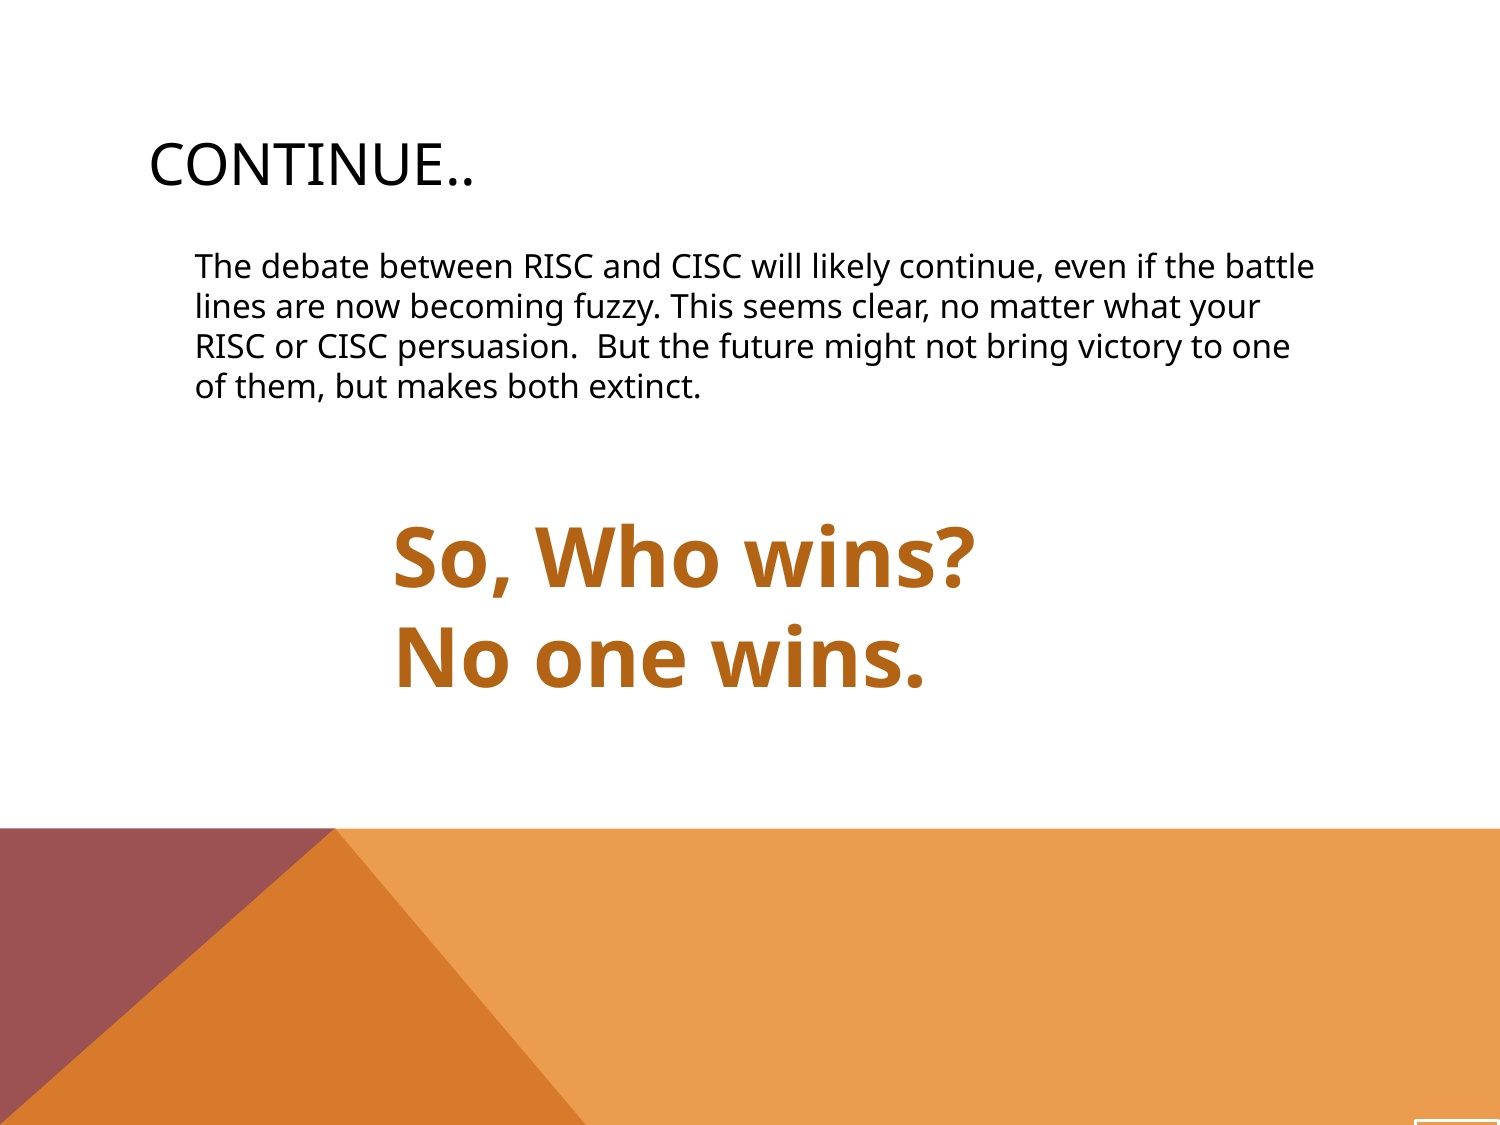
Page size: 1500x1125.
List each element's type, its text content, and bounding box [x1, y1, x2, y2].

slide_number 45 [1414, 1119, 1500, 1125]
title Continue.. [133, 116, 1368, 207]
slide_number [1148, 1119, 1414, 1125]
list The debate between RISC and CISC will likely continue, even if the battle lines are now becoming fuzzy. This seems clear, no matter what your RISC or CISC persuasion. But the future might not bring victory to one of them, but makes both extinct. So, Who wins? No one wins. [133, 237, 1368, 825]
